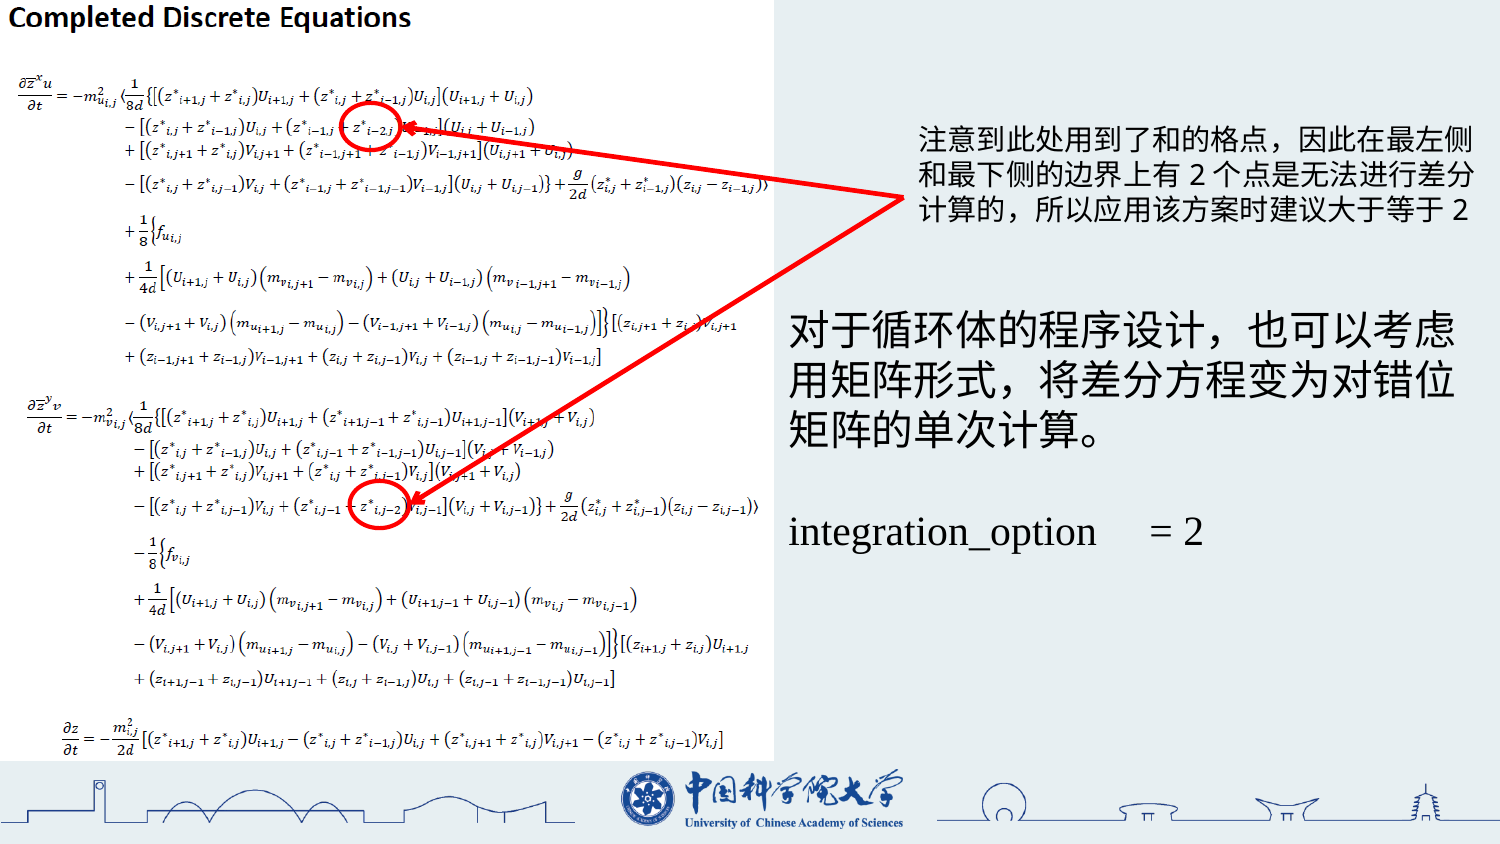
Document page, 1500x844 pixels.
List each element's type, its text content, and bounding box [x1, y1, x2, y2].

picture [1, 772, 575, 829]
picture [621, 769, 903, 829]
text_box 对于循环体的程序设计，也可以考虑用矩阵形式，将差分方程变为对错位矩阵的单次计算。 integration_option = 2 [777, 296, 1500, 562]
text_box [400, 126, 904, 198]
picture [937, 771, 1500, 827]
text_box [409, 197, 904, 505]
picture [0, 0, 774, 761]
